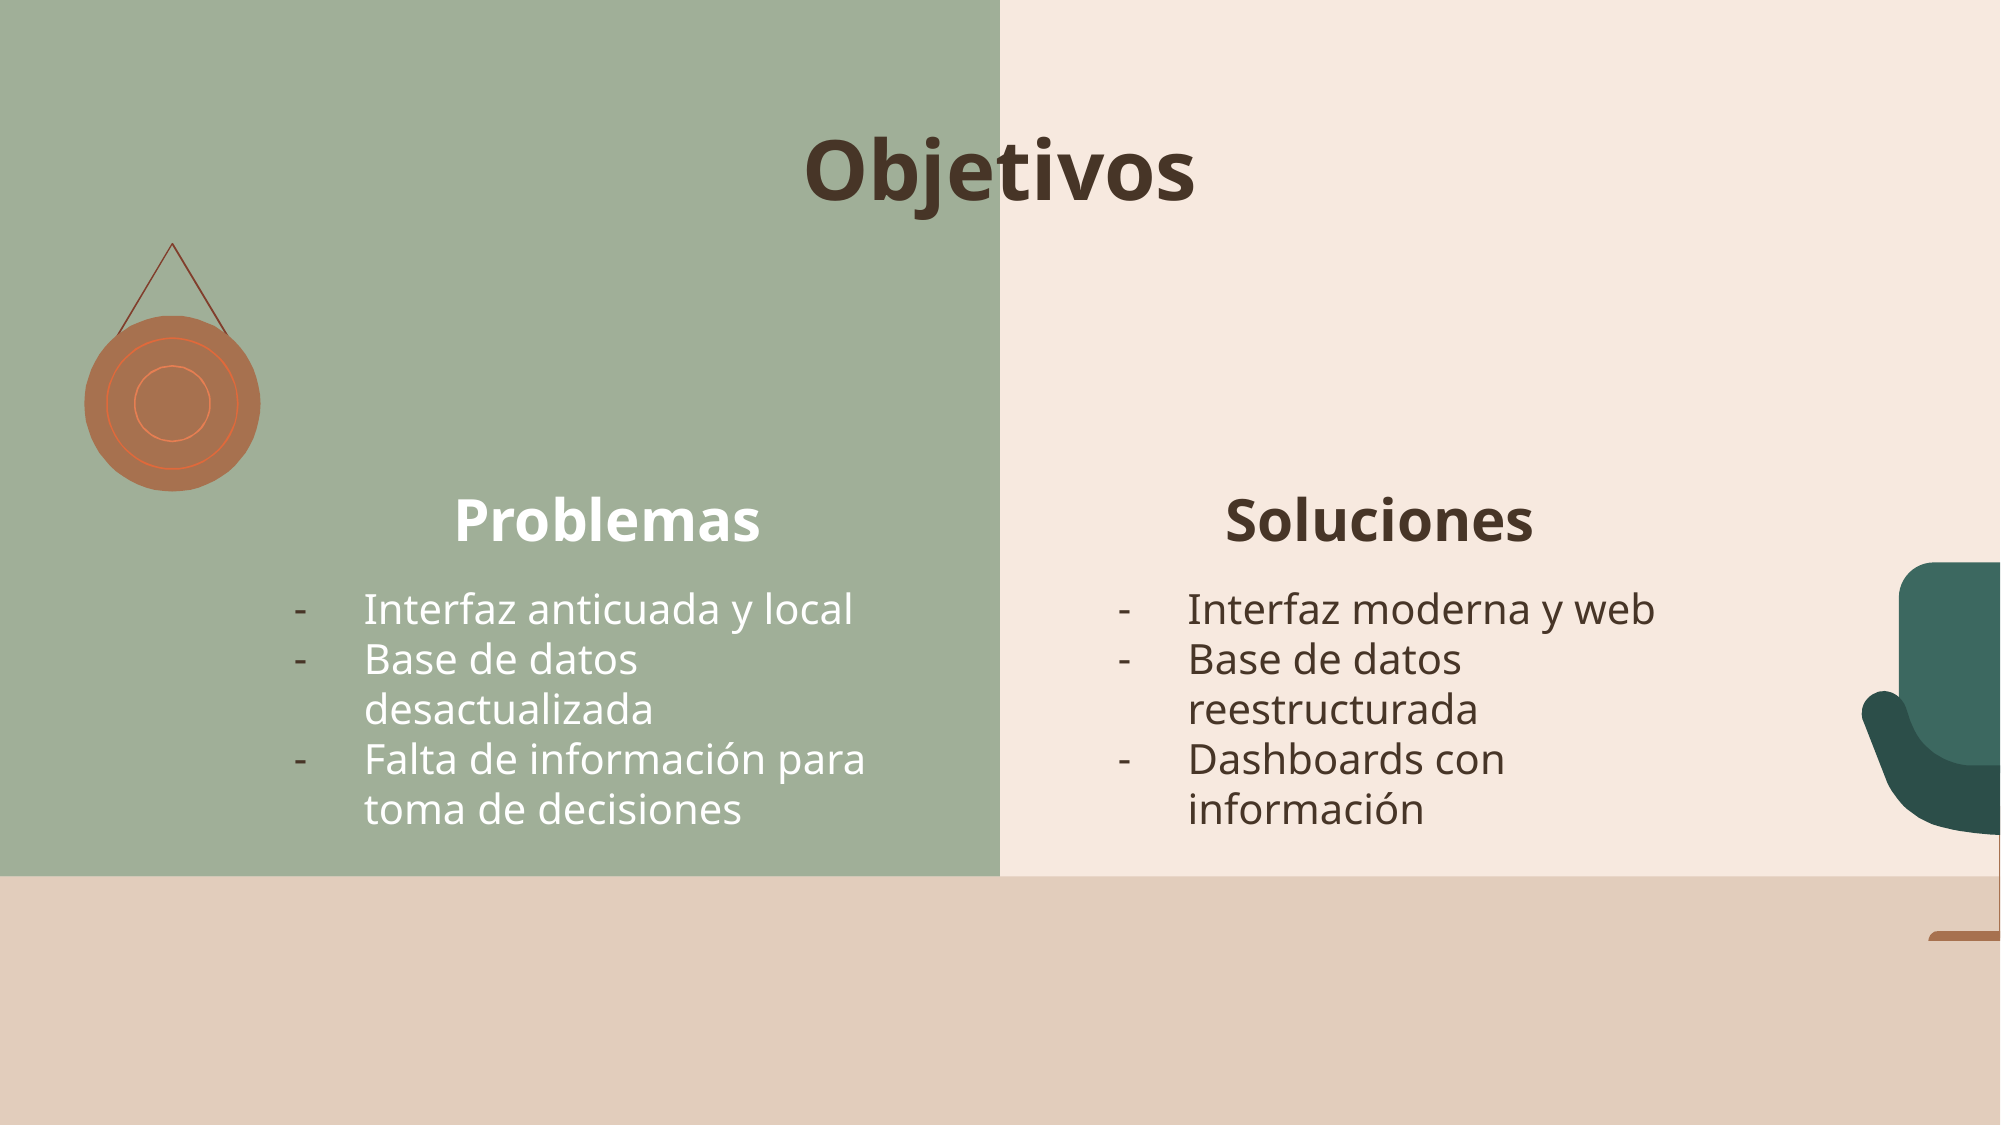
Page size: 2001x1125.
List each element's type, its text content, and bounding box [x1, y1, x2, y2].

title Objetivos [68, 97, 1932, 223]
subtitle Soluciones [1089, 453, 1672, 557]
subtitle Interfaz anticuada y local Base de datos desactualizada Falta de información para toma de decisiones [243, 562, 933, 851]
subtitle Interfaz moderna y web Base de datos reestructurada Dashboards con información [1067, 562, 1727, 860]
subtitle Problemas [300, 453, 914, 557]
